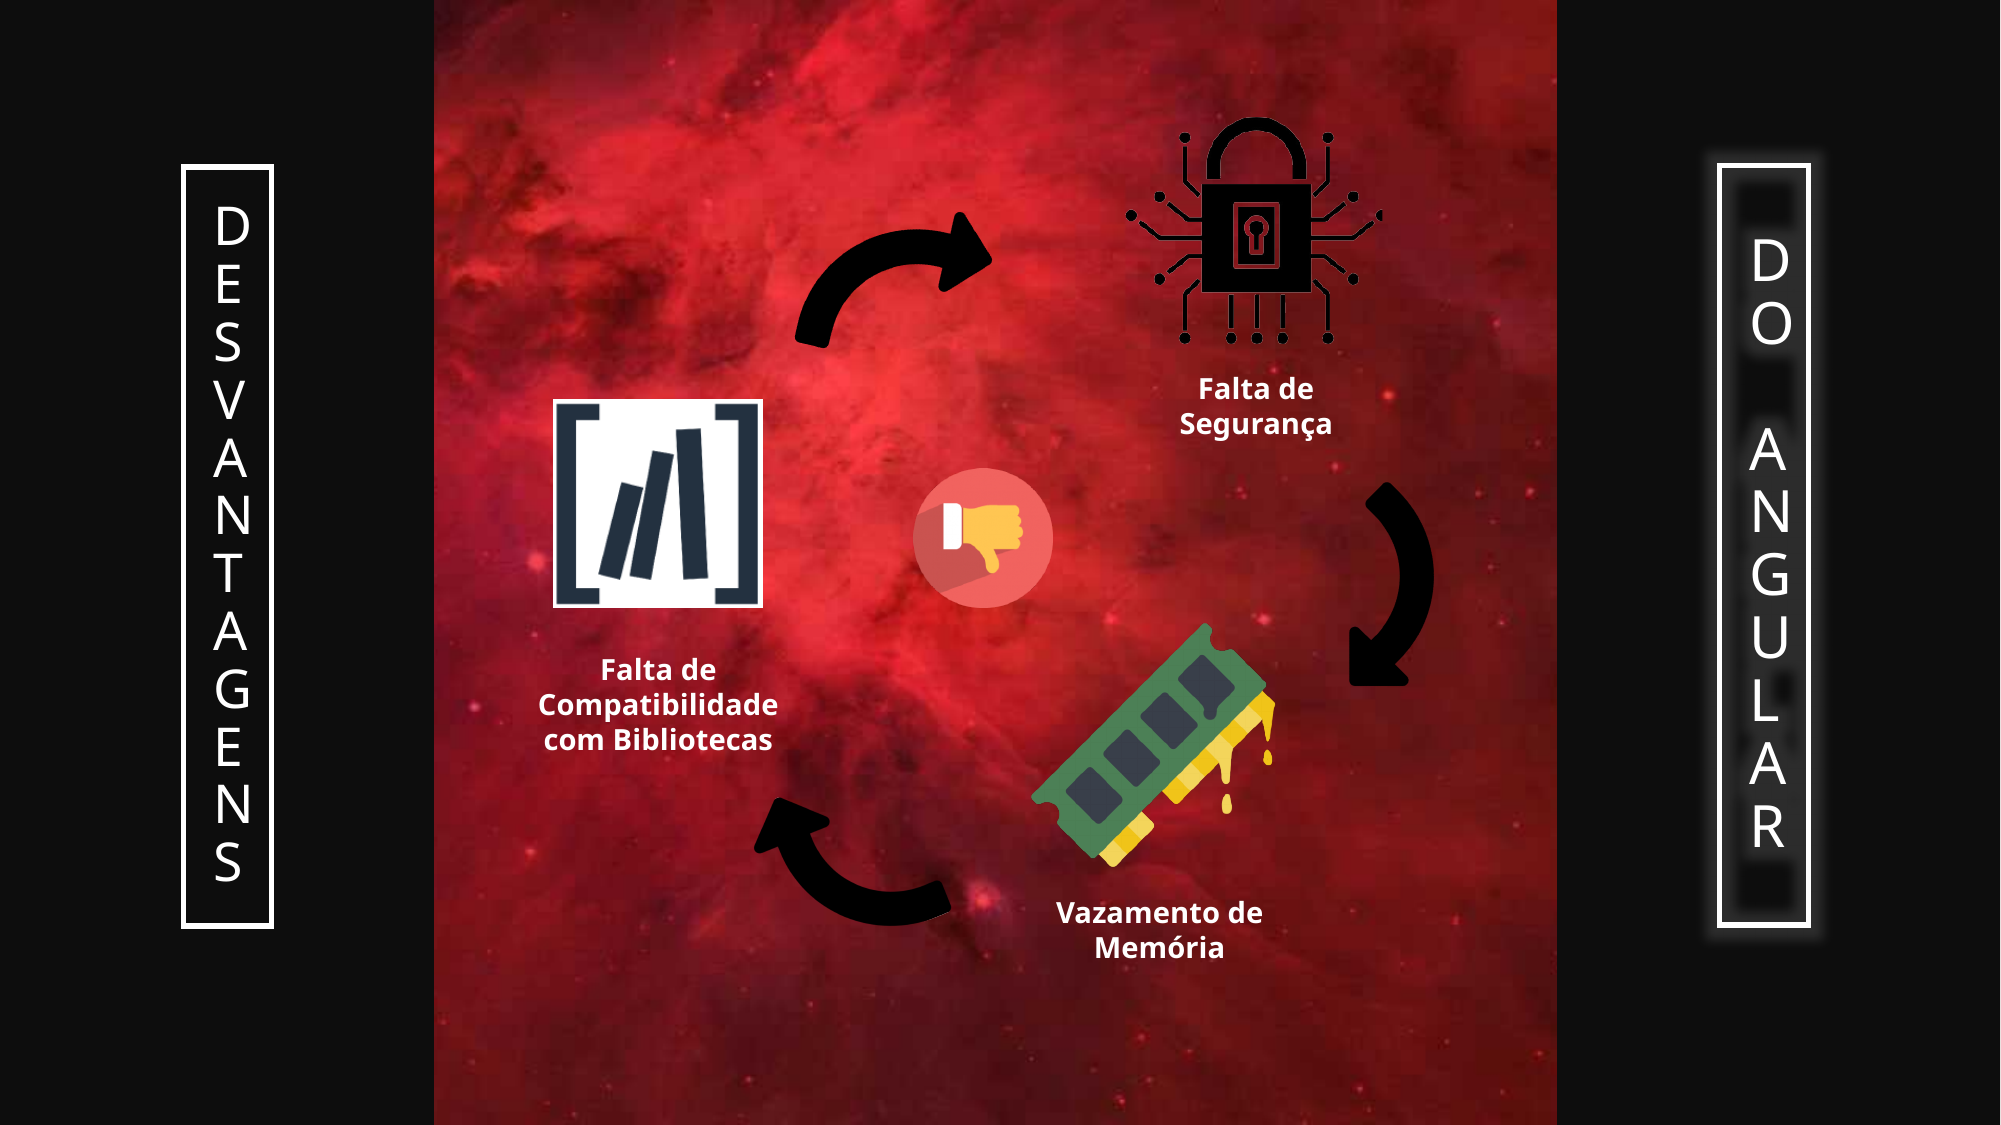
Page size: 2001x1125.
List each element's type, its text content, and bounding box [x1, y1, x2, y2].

text_box Vazamento de Memória [1037, 886, 1283, 972]
text_box Falta de Segurança [1113, 362, 1400, 448]
text_box [1557, 0, 2000, 1125]
title DESVANTAGENS [181, 164, 274, 929]
text_box Falta de Compatibilidade com Bibliotecas [515, 643, 802, 764]
text_box [0, 0, 434, 1125]
text_box Do angular [1719, 165, 1809, 925]
picture [434, 0, 1557, 1125]
